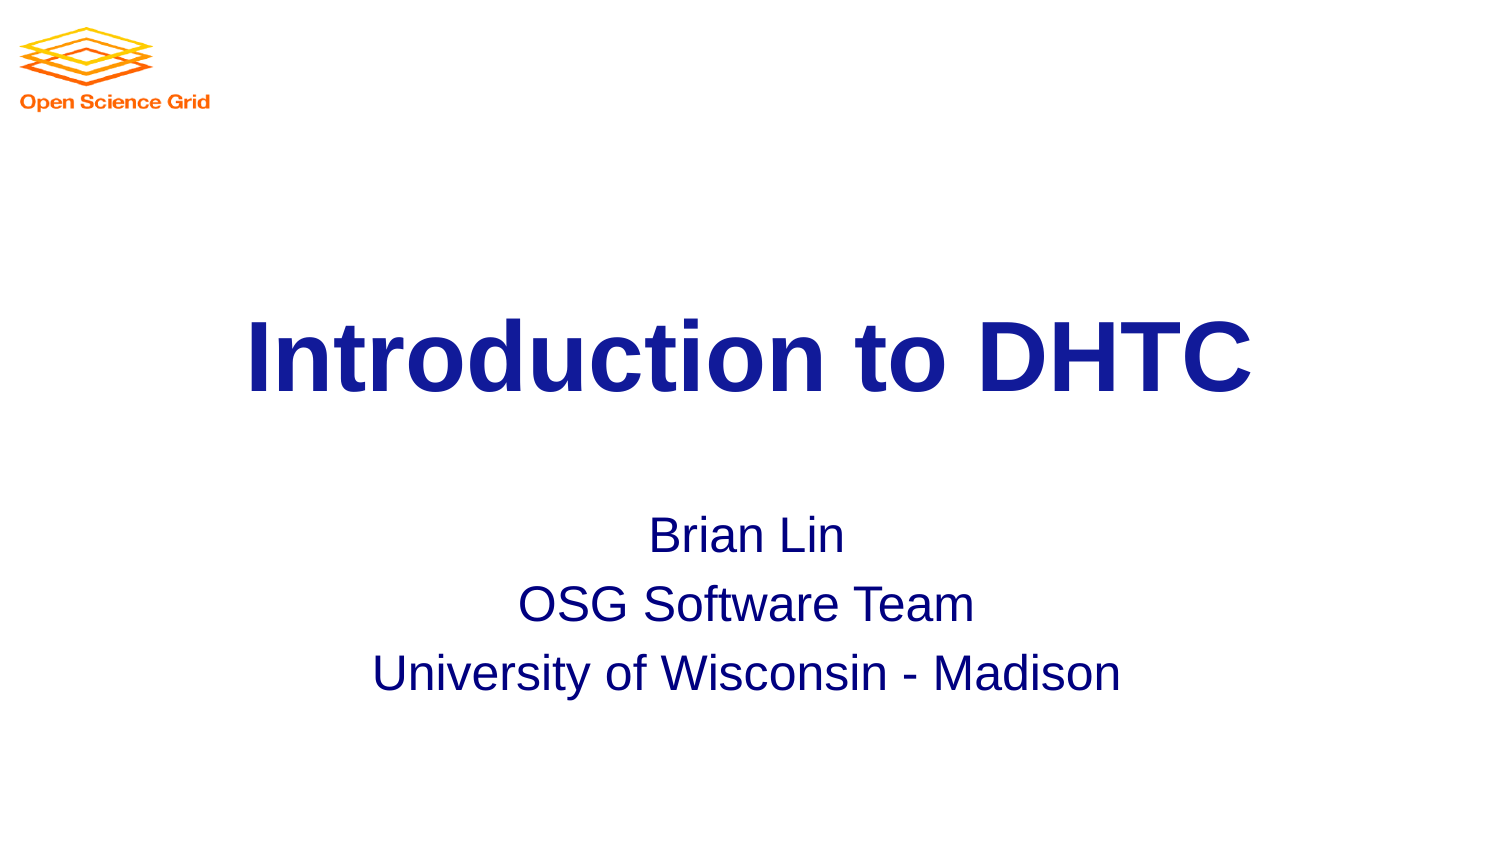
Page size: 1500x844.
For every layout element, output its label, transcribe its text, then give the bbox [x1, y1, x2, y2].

title Introduction to DHTC [112, 281, 1388, 422]
picture [0, 10, 229, 125]
subtitle Brian Lin OSG Software Team University of Wisconsin - Madison [106, 478, 1388, 694]
